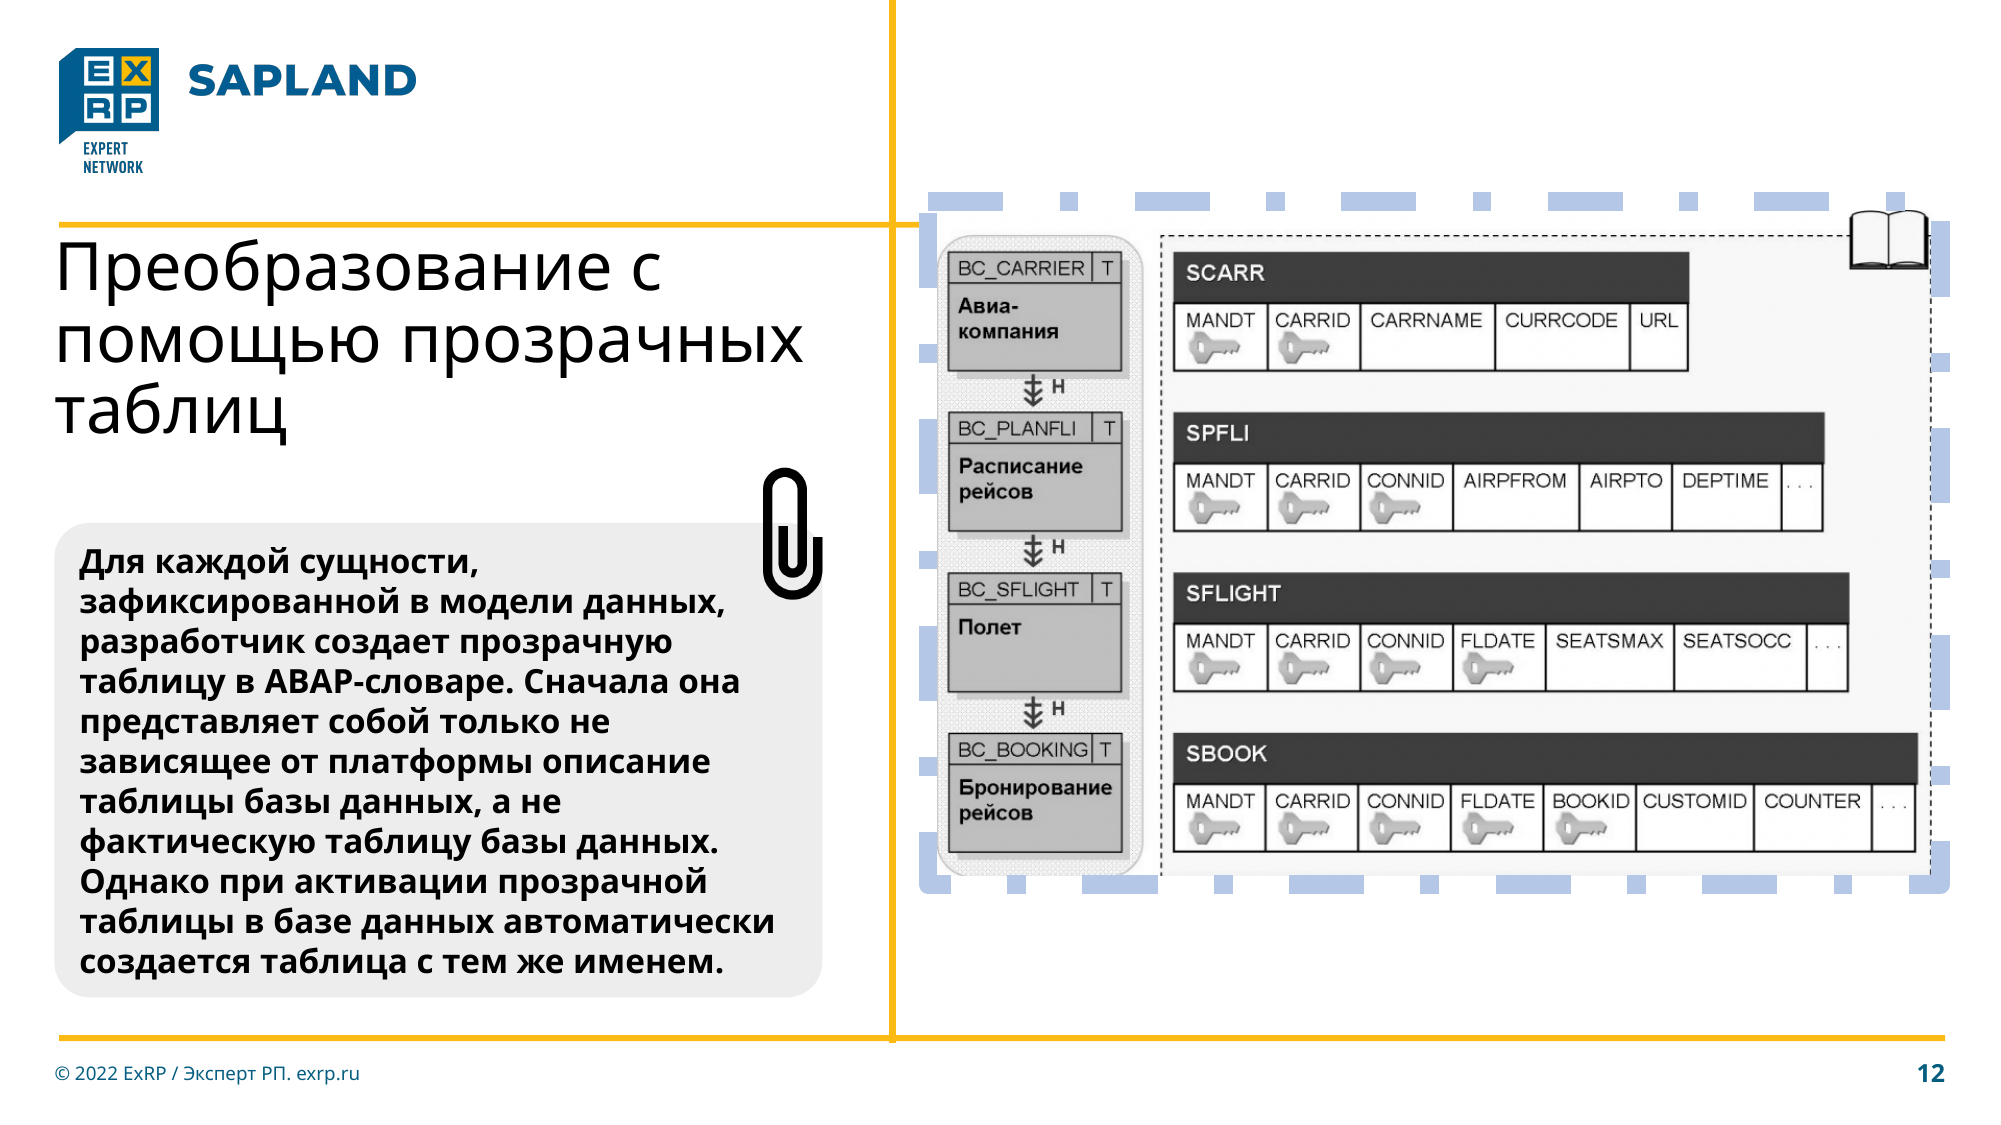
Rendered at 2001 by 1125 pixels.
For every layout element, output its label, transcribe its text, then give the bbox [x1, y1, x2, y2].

title Преобразование с помощью прозрачных таблиц [54, 232, 823, 456]
picture [122, 57, 150, 85]
picture [85, 94, 113, 122]
picture [937, 210, 1932, 876]
text_box Для каждой сущности, зафиксированной в модели данных, разработчик создает прозрачную таблицу в ABAP-словаре. Сначала она представляет собой только не зависящее от платформы описание таблицы базы данных, а не фактическую таблицу базы данных. Однако при активации прозрачной таблицы в базе данных автоматически создается таблица с тем же именем. [54, 522, 823, 998]
picture [85, 57, 113, 85]
picture [122, 94, 150, 122]
picture [59, 132, 159, 173]
picture [59, 48, 74, 60]
picture [189, 64, 416, 96]
picture [104, 163, 108, 173]
picture [717, 458, 868, 609]
slide_number 12 [1862, 1044, 1961, 1105]
footer © 2022 ExRP / Эксперт РП. exrp.ru [39, 1042, 468, 1103]
